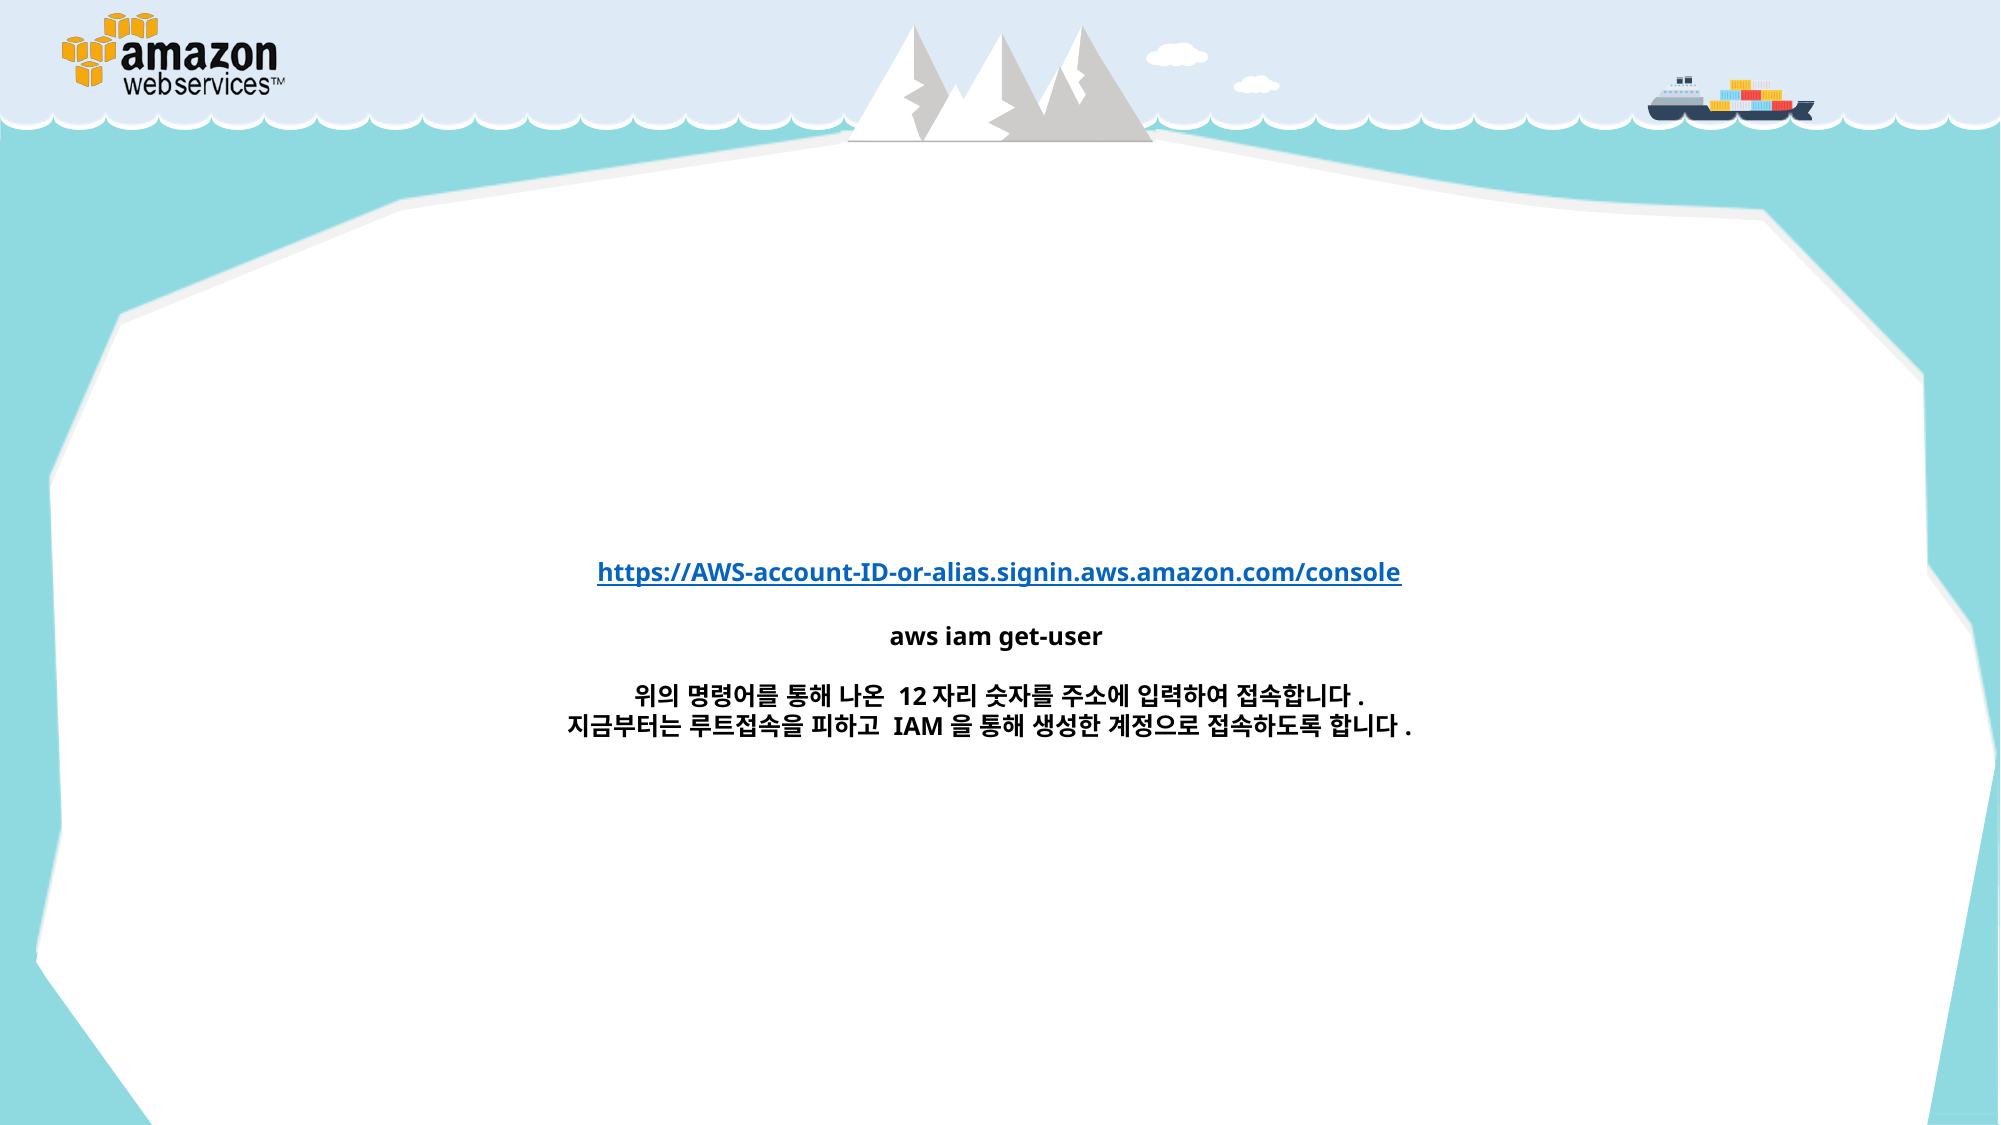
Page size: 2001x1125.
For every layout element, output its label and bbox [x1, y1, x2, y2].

text_box [0, 116, 2000, 1125]
text_box [1153, 42, 1209, 67]
text_box [1233, 75, 1280, 94]
text_box [1647, 76, 1815, 116]
picture [43, 0, 301, 130]
text_box [847, 24, 1153, 143]
